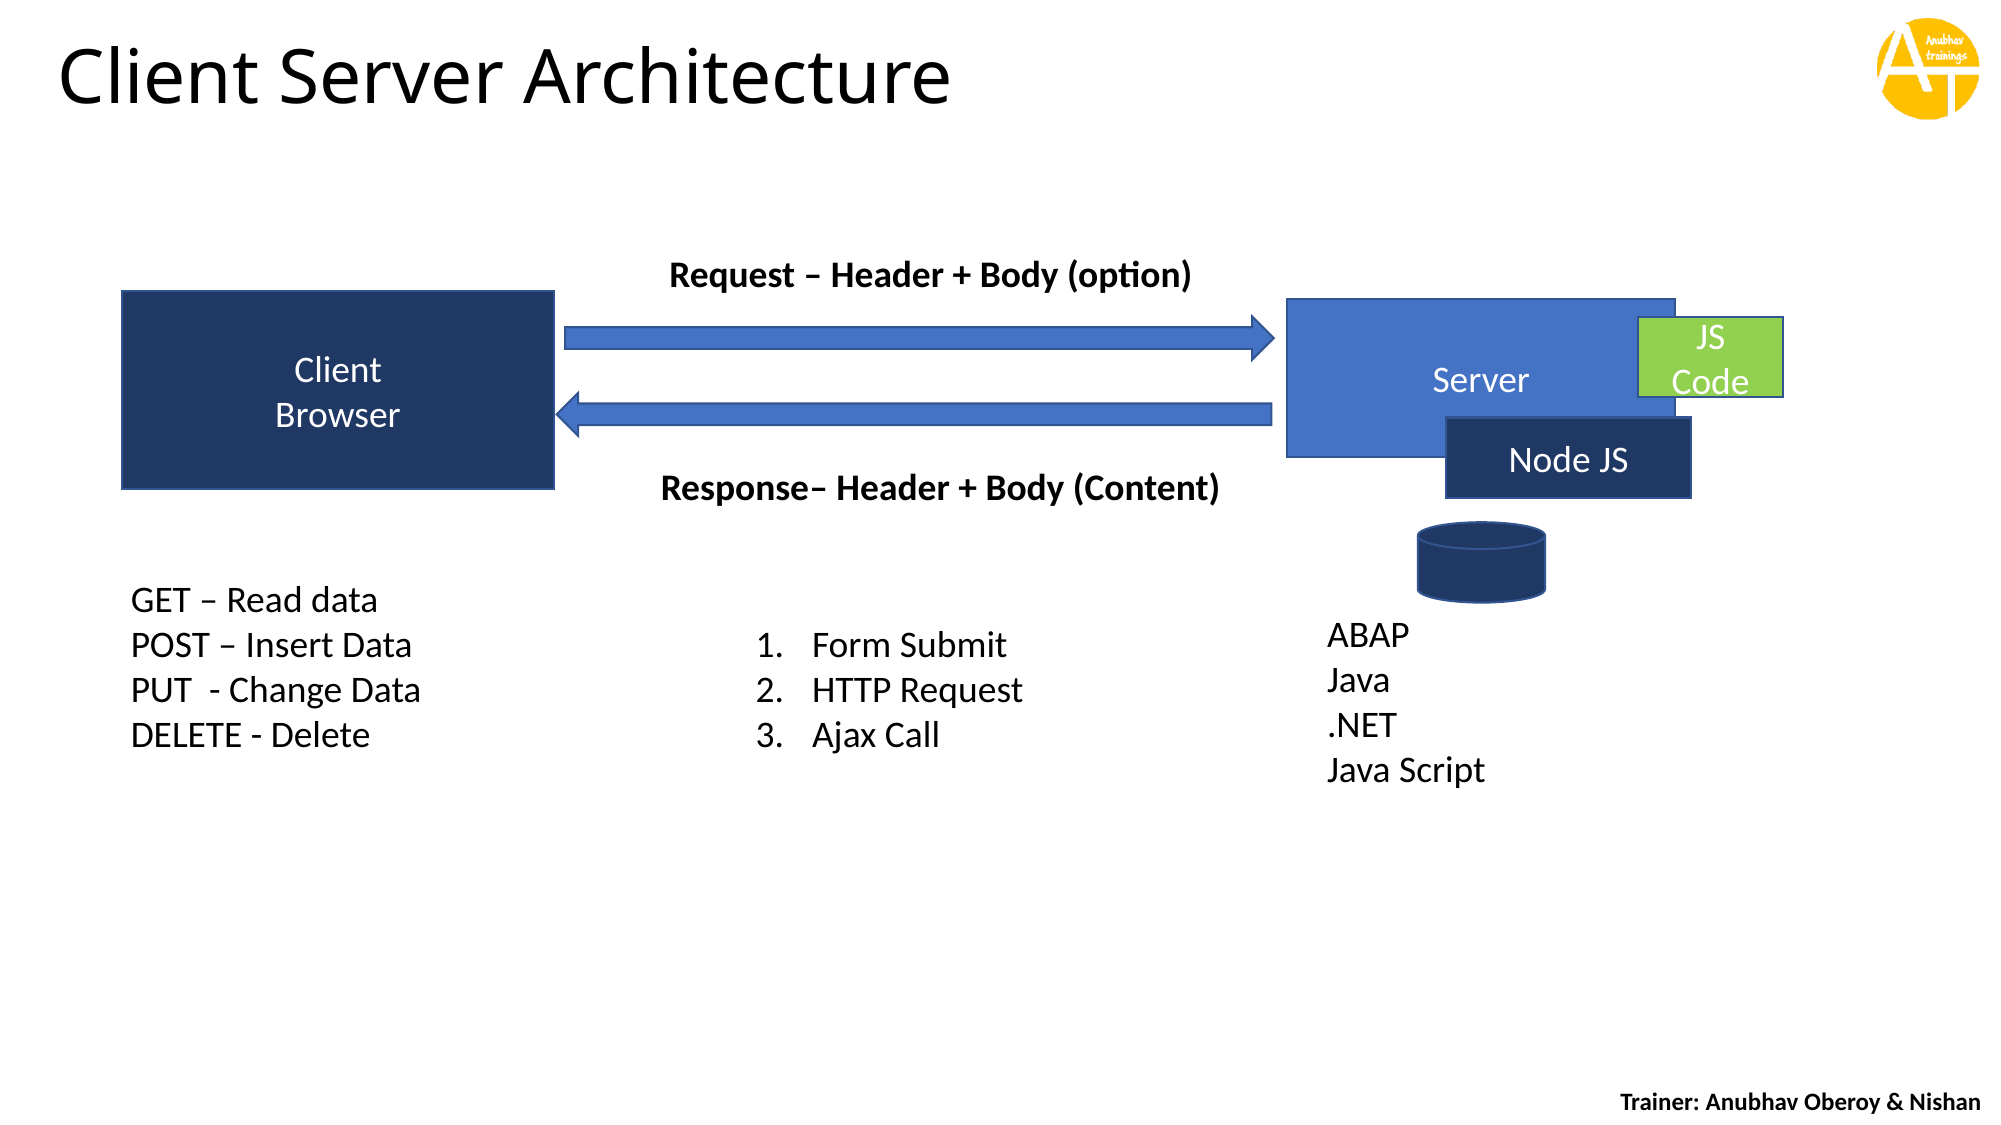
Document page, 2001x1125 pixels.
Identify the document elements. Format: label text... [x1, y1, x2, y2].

text_box Response– Header + Body (Content) [646, 455, 1240, 516]
text_box Node JS [1445, 416, 1692, 499]
text_box [555, 390, 1273, 439]
text_box GET – Read data POST – Insert Data PUT - Change Data DELETE - Delete [116, 567, 688, 762]
text_box JS Code [1637, 316, 1784, 398]
picture [1866, 11, 1985, 128]
text_box Client Browser [121, 290, 555, 490]
text_box [1416, 521, 1547, 602]
text_box [564, 313, 1276, 363]
text_box Form Submit HTTP Request Ajax Call [740, 612, 1312, 762]
text_box ABAP Java .NET Java Script [1312, 602, 1884, 798]
text_box Server [1286, 298, 1676, 458]
text_box Request – Header + Body (option) [654, 242, 1226, 303]
text_box Client Server Architecture [42, 30, 1867, 148]
footer Trainer: Anubhav Oberoy & Nishan [1568, 1077, 1998, 1123]
